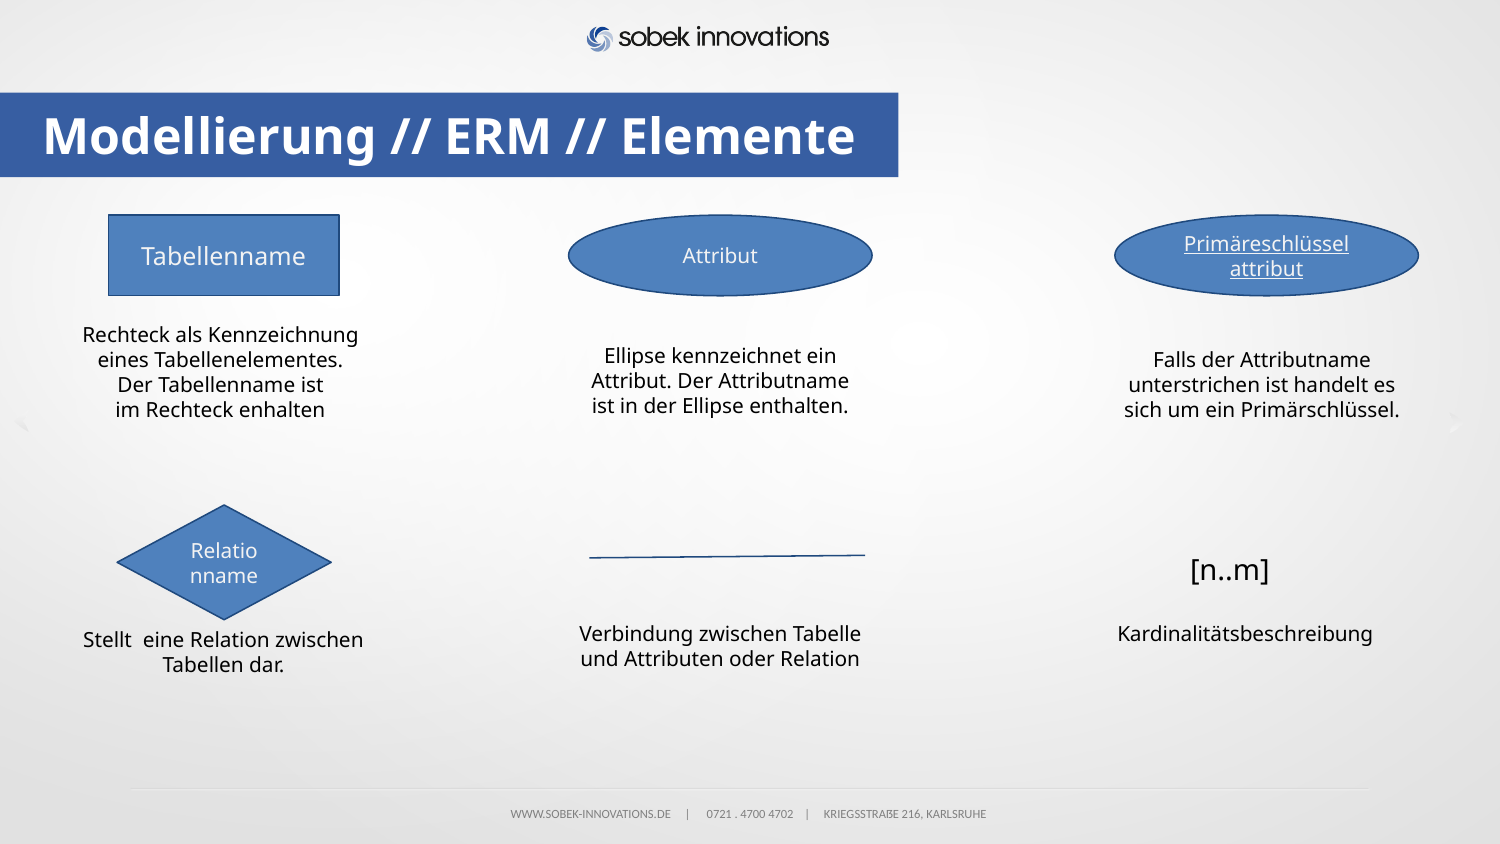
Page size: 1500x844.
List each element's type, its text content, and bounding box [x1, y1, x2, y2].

picture [0, 0, 1500, 844]
text_box [n..m] [1174, 536, 1500, 622]
text_box Tabellenname [108, 215, 339, 296]
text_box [589, 555, 866, 559]
title Modellierung // ERM // Elemente [0, 92, 899, 178]
text_box Kardinalitätsbeschreibung [1079, 605, 1412, 737]
text_box Primäreschlüssel attribut [1114, 215, 1419, 296]
text_box Falls der Attributname unterstrichen ist handelt es sich um ein Primärschlüssel. [1105, 331, 1419, 413]
text_box Stellt eine Relation zwischen Tabellen dar. [57, 612, 390, 743]
text_box Attribut [568, 215, 873, 296]
text_box Rechteck als Kennzeichnung eines Tabellenelementes. Der Tabellenname ist im Rechteck enhalten [54, 306, 387, 438]
text_box Ellipse kennzeichnet ein Attribut. Der Attributname ist in der Ellipse enthalten. [568, 327, 873, 409]
text_box Relationname [117, 504, 332, 620]
text_box Verbindung zwischen Tabelle und Attributen oder Relation [553, 605, 887, 737]
